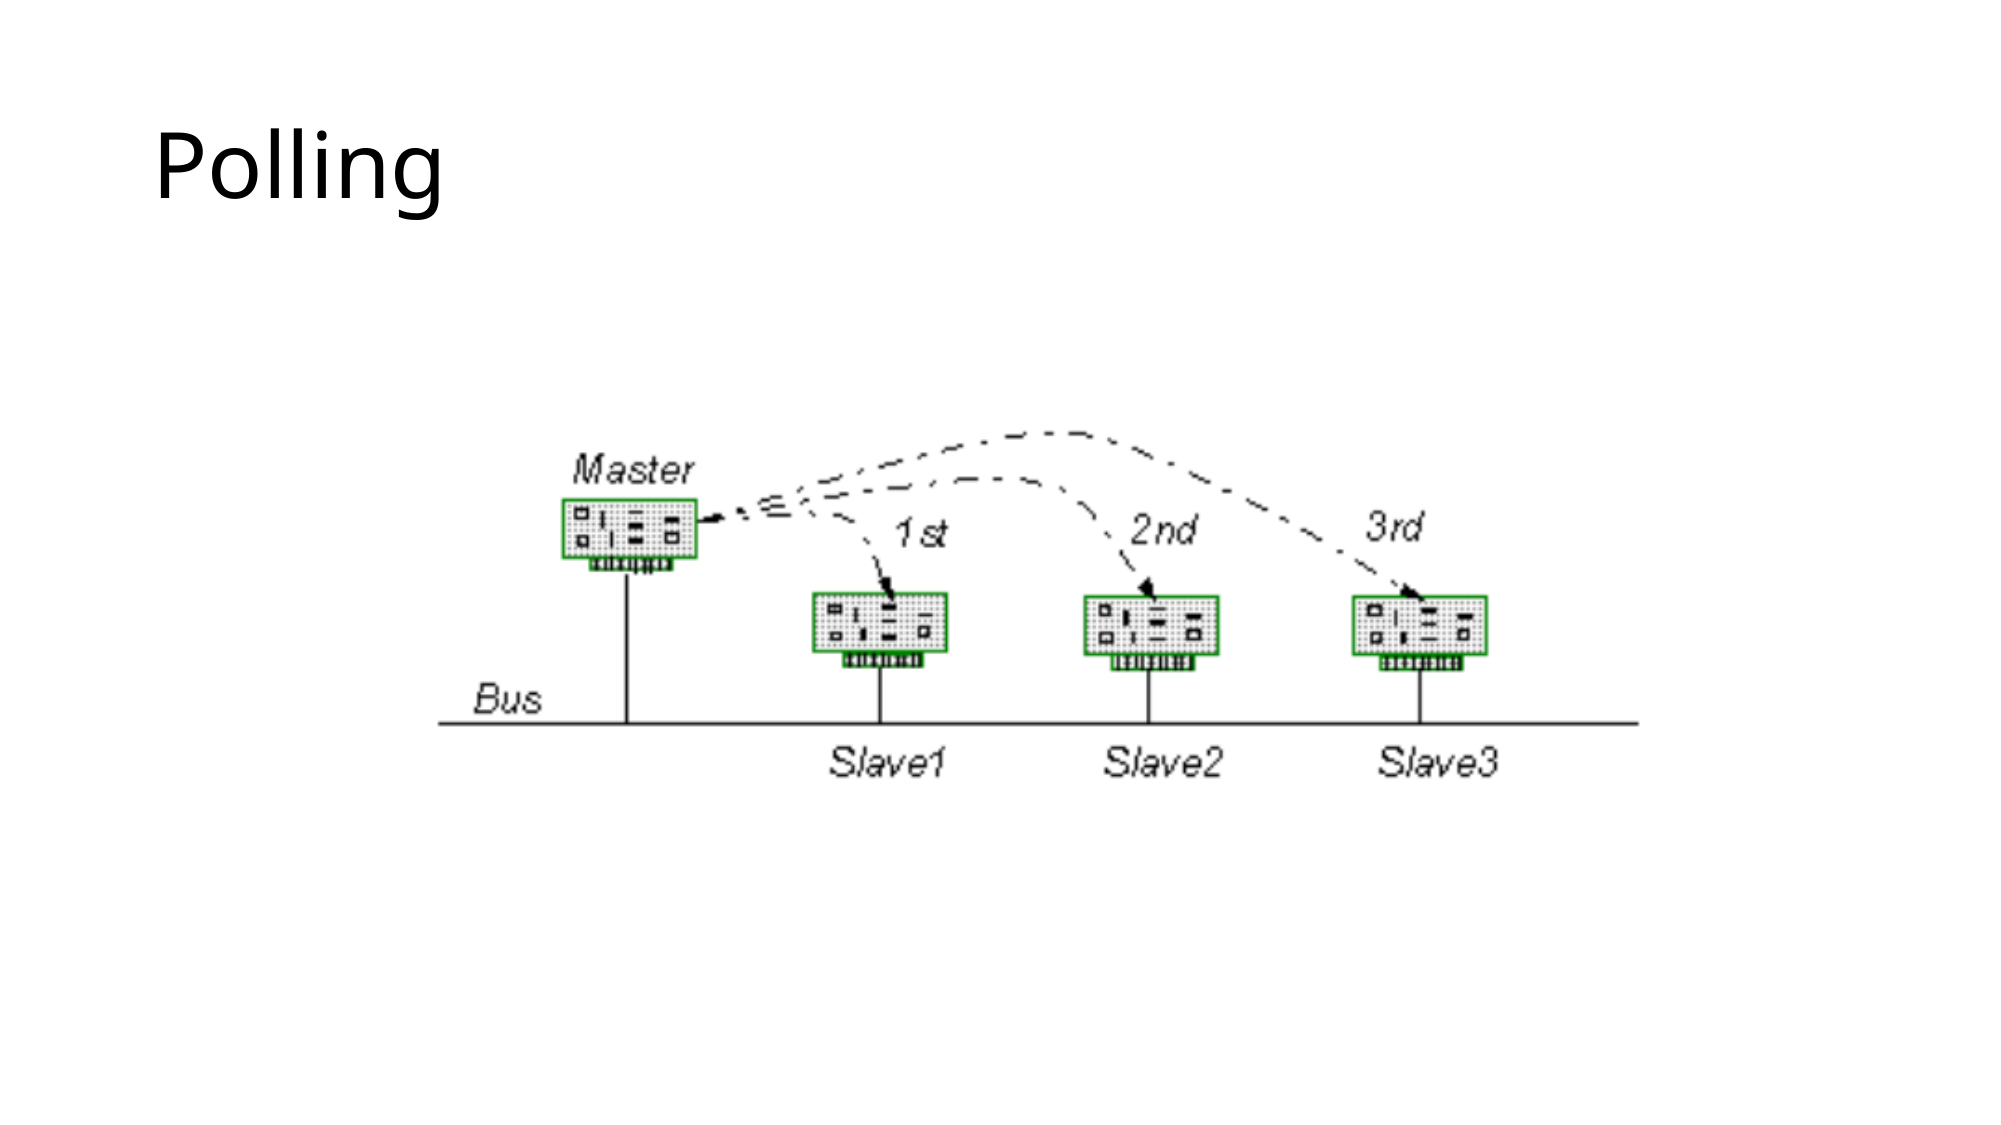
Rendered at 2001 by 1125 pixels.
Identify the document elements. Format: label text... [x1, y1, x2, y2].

text_box Polling [137, 59, 1863, 277]
picture [373, 373, 1706, 842]
